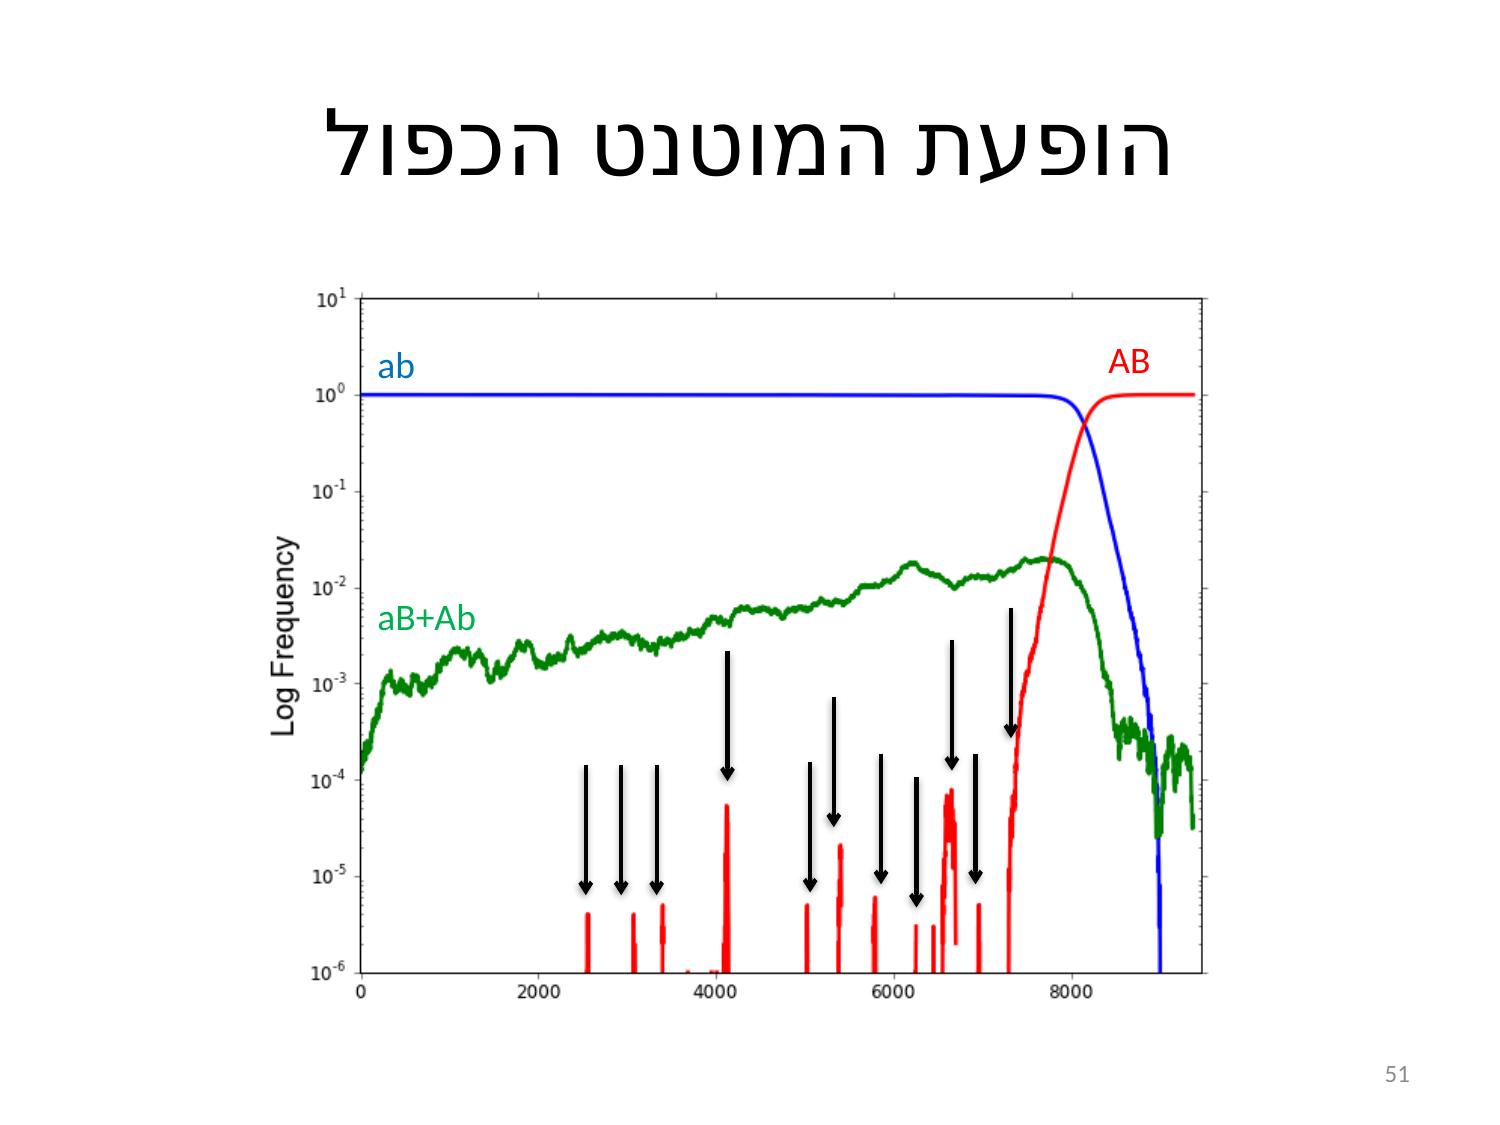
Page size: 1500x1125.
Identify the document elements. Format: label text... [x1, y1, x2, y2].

title הופעת המוטנט הכפול [75, 45, 1425, 233]
slide_number 51 [1074, 1042, 1425, 1103]
picture [262, 274, 1213, 1009]
